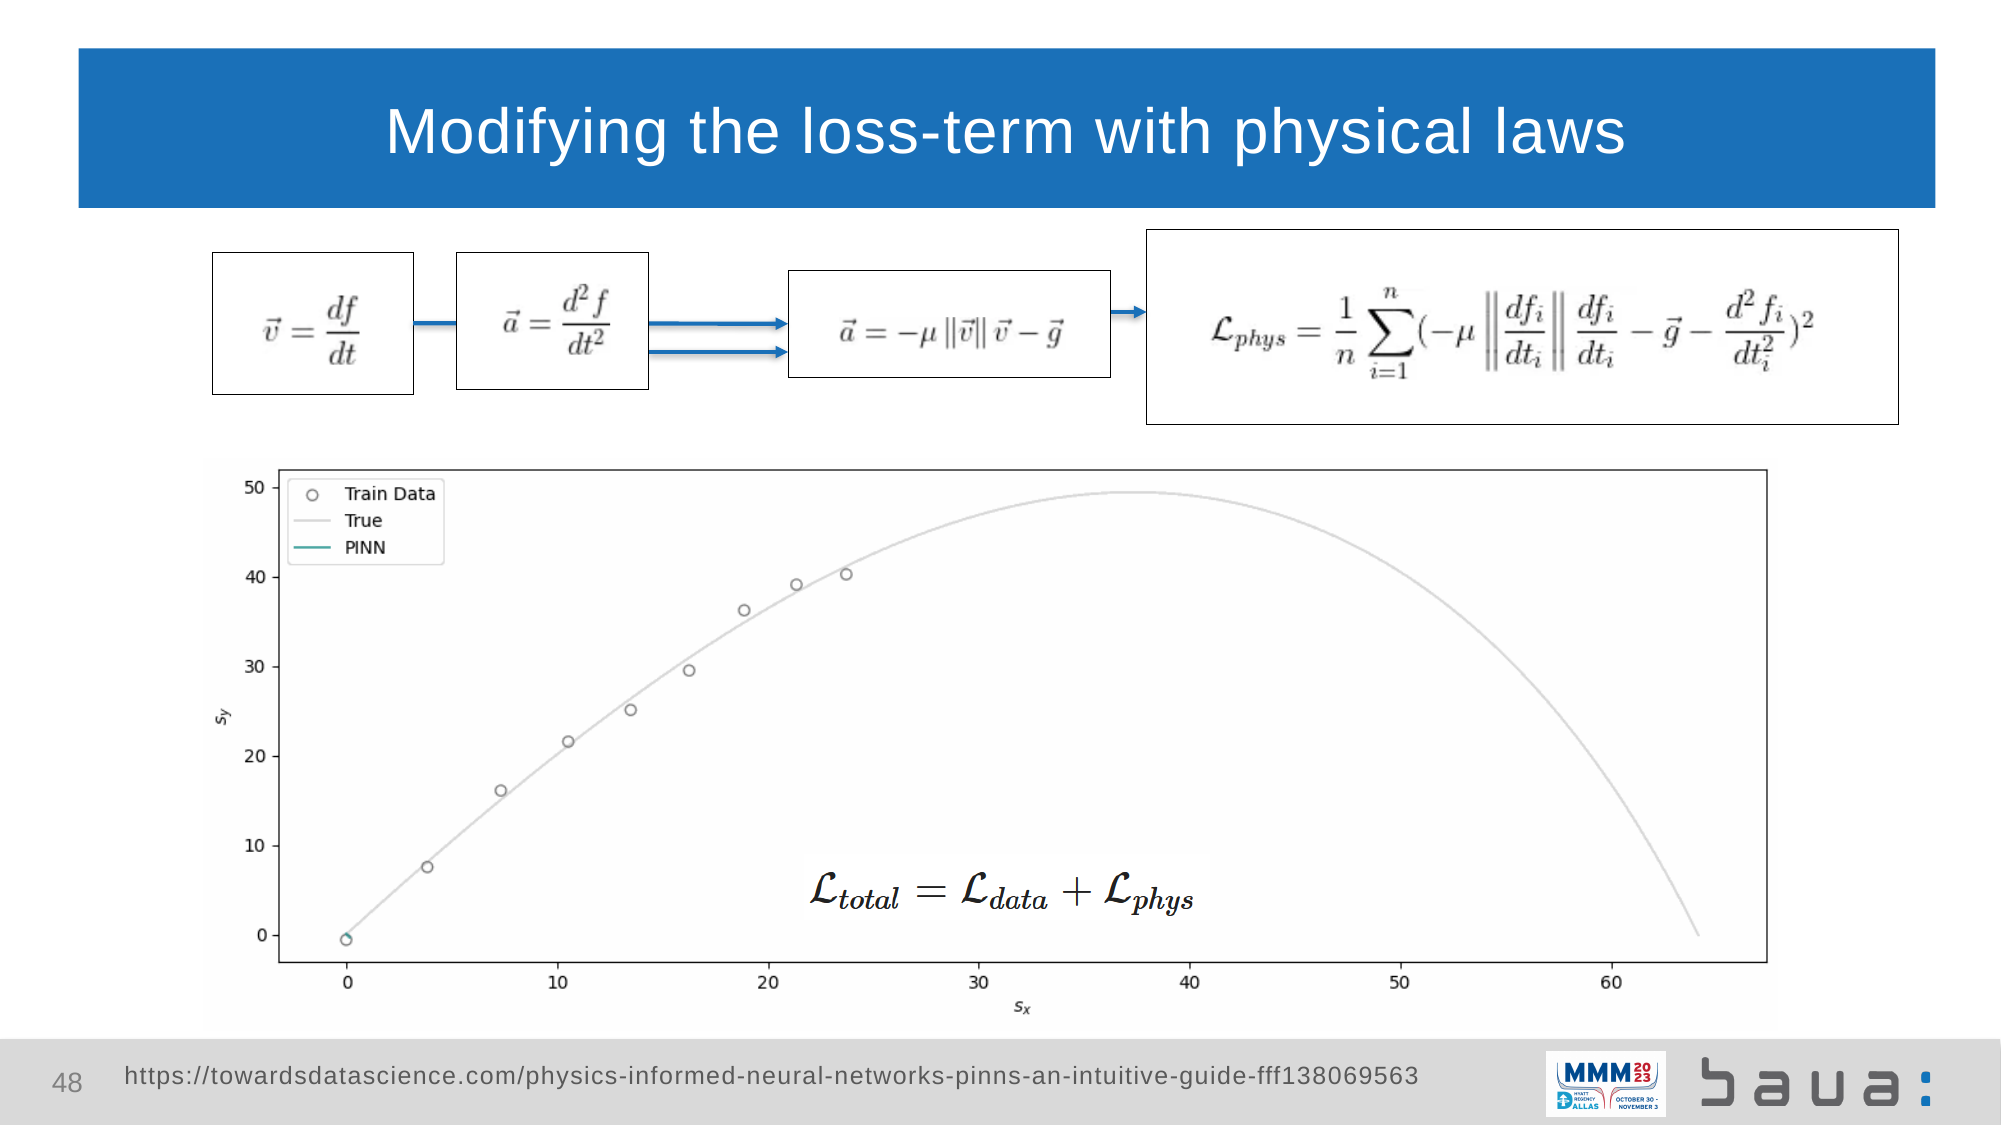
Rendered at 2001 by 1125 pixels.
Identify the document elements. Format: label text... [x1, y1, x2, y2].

title Modifying the loss-term with physical laws [78, 48, 1936, 208]
slide_number 48 [51, 1051, 141, 1112]
text_box https://towardsdatascience.com/physics-informed-neural-networks-pinns-an-intuitive-guide-fff138069563 [124, 1059, 1531, 1125]
picture [203, 458, 1778, 1032]
picture [1545, 1050, 1666, 1117]
picture [1146, 229, 1899, 426]
picture [456, 251, 649, 390]
picture [211, 251, 414, 395]
picture [787, 269, 1112, 378]
